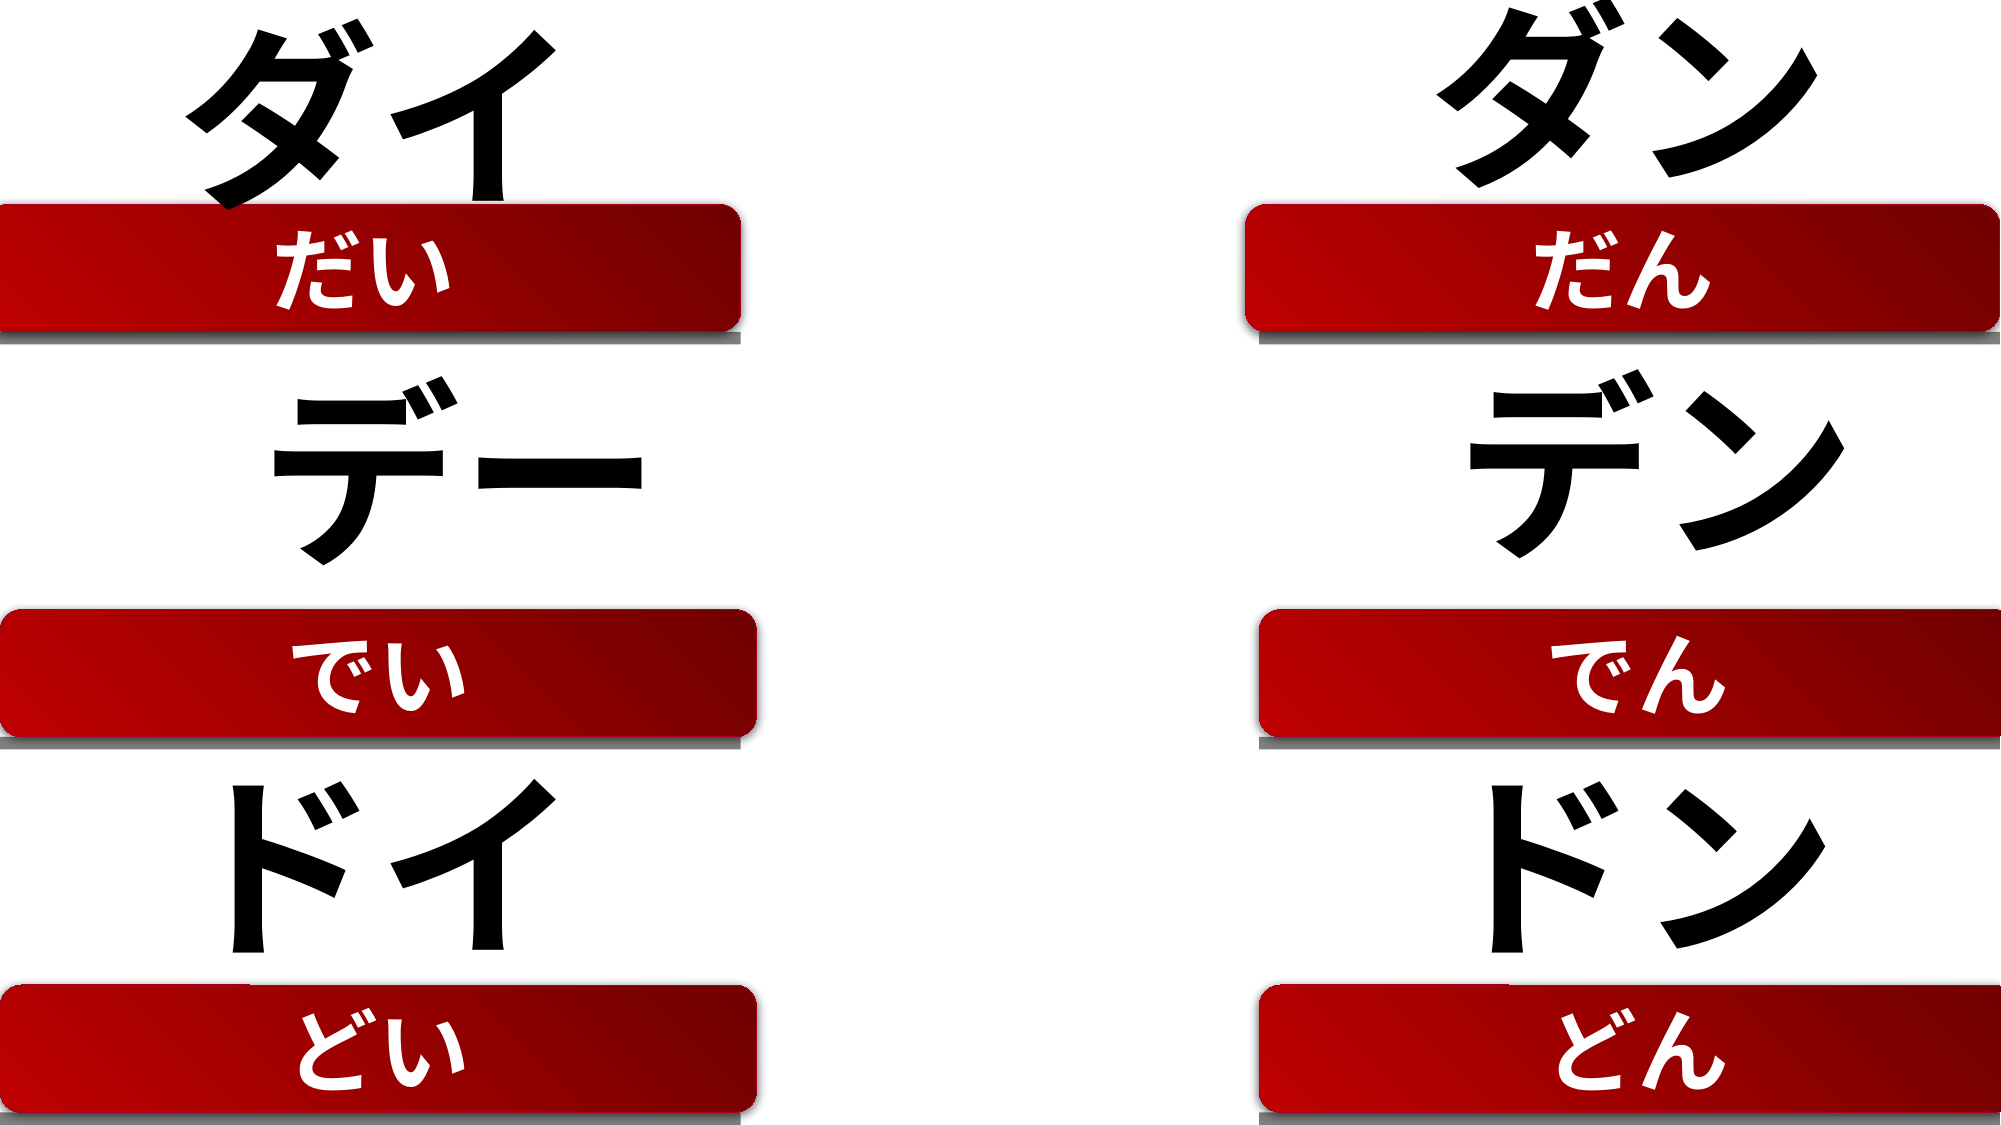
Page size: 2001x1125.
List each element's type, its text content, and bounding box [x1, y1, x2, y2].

text_box デン [1413, 418, 1901, 510]
text_box でん [1259, 609, 2000, 737]
text_box デー [216, 425, 704, 517]
text_box [0, 1115, 741, 1125]
text_box ドン [1393, 815, 1882, 907]
text_box どい [0, 984, 757, 1113]
text_box ダイ [134, 66, 622, 158]
text_box ドイ [134, 815, 622, 907]
text_box [1259, 739, 2000, 750]
text_box でい [0, 609, 757, 737]
text_box [0, 739, 741, 750]
text_box [1818, 334, 2000, 345]
text_box [1259, 1115, 2000, 1125]
text_box ダン [1385, 44, 1874, 136]
text_box どん [1259, 984, 2000, 1113]
text_box だい [0, 204, 741, 332]
text_box [559, 334, 741, 345]
text_box だん [1245, 204, 2000, 332]
